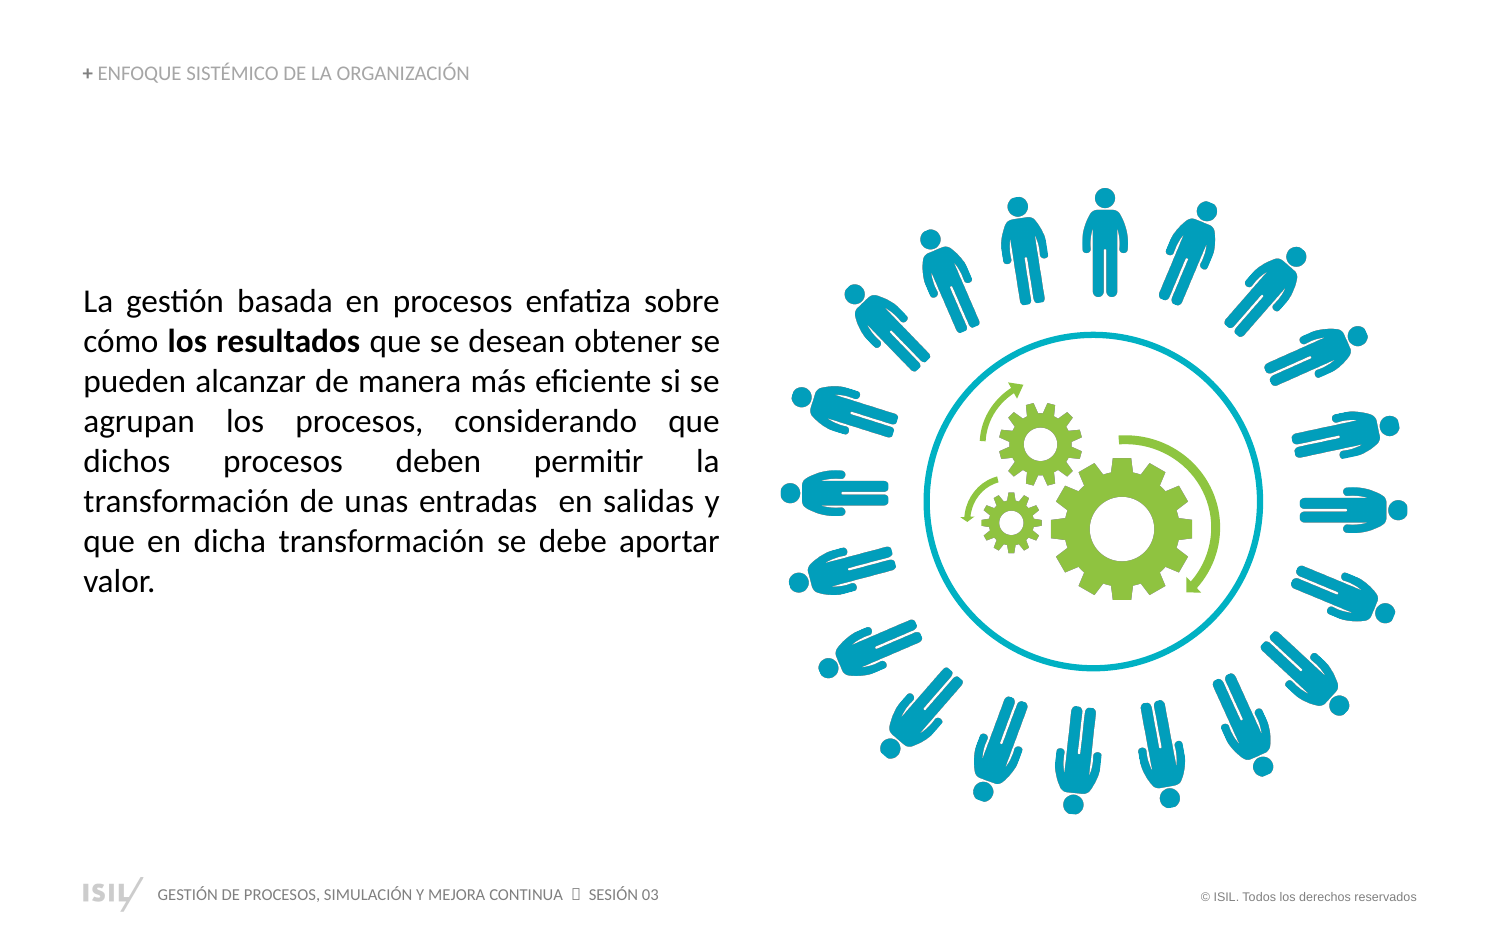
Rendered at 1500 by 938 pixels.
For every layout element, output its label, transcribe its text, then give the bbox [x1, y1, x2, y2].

text_box La gestión basada en procesos enfatiza sobre cómo los resultados que se desean obtener se pueden alcanzar de manera más eficiente si se agrupan los procesos, considerando que dichos procesos deben permitir la transformación de unas entradas en salidas y que en dicha transformación se debe aportar valor. [83, 279, 721, 600]
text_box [783, 191, 1407, 813]
text_box + ENFOQUE SISTÉMICO DE LA ORGANIZACIÓN [82, 62, 482, 85]
